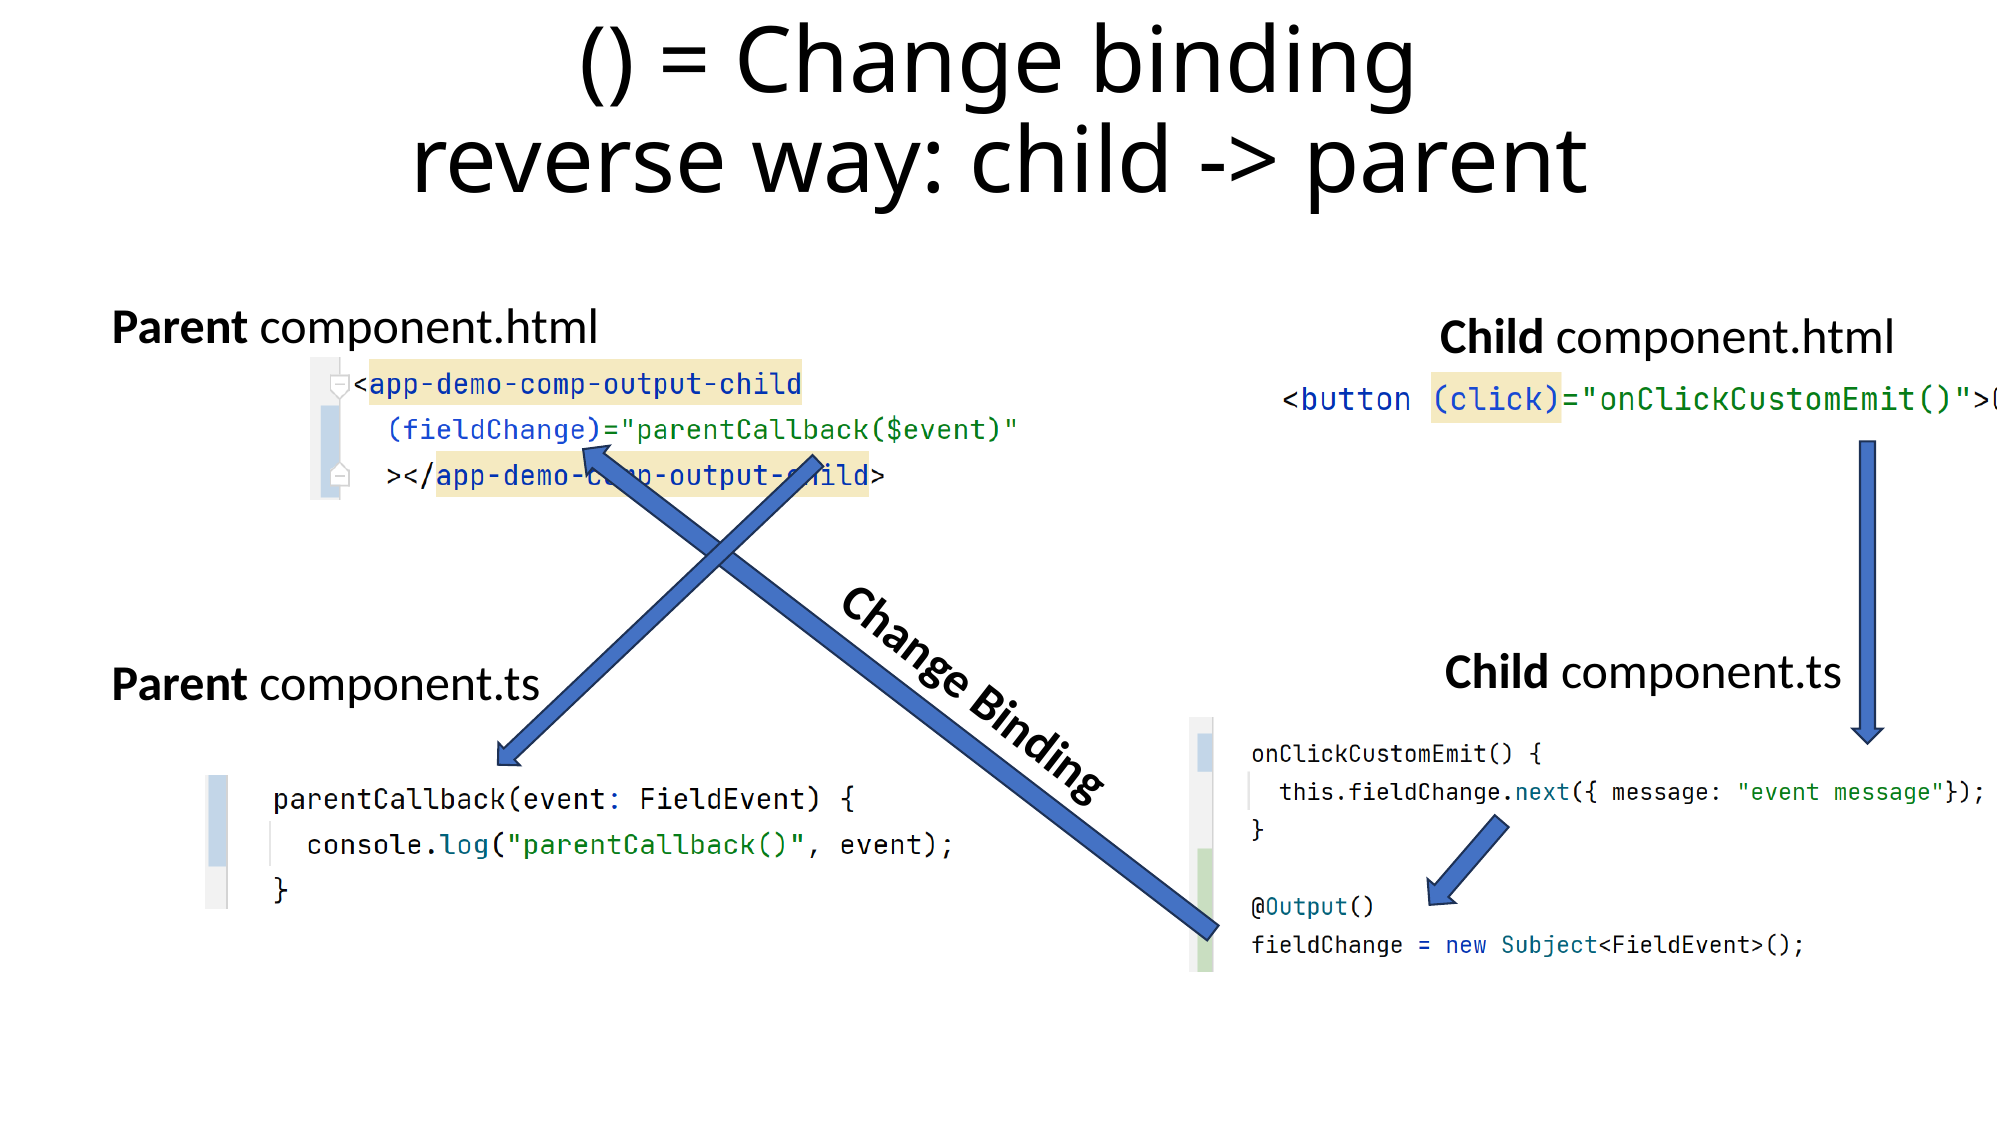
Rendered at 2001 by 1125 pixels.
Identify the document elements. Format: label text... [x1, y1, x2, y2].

text_box [1858, 440, 1877, 717]
picture [205, 775, 977, 910]
text_box [719, 552, 1189, 928]
text_box [632, 500, 720, 556]
text_box Change Binding [814, 553, 1138, 827]
text_box Parent component.html [97, 286, 615, 362]
picture [310, 357, 1020, 500]
text_box [496, 500, 790, 767]
text_box Parent component.ts [96, 643, 556, 718]
title () = Change binding reverse way: child -> parent [137, 0, 1863, 226]
picture [1189, 717, 1988, 972]
picture [1267, 362, 1997, 434]
text_box Child component.ts [1430, 631, 1857, 707]
text_box Child component.html [1425, 295, 1911, 362]
